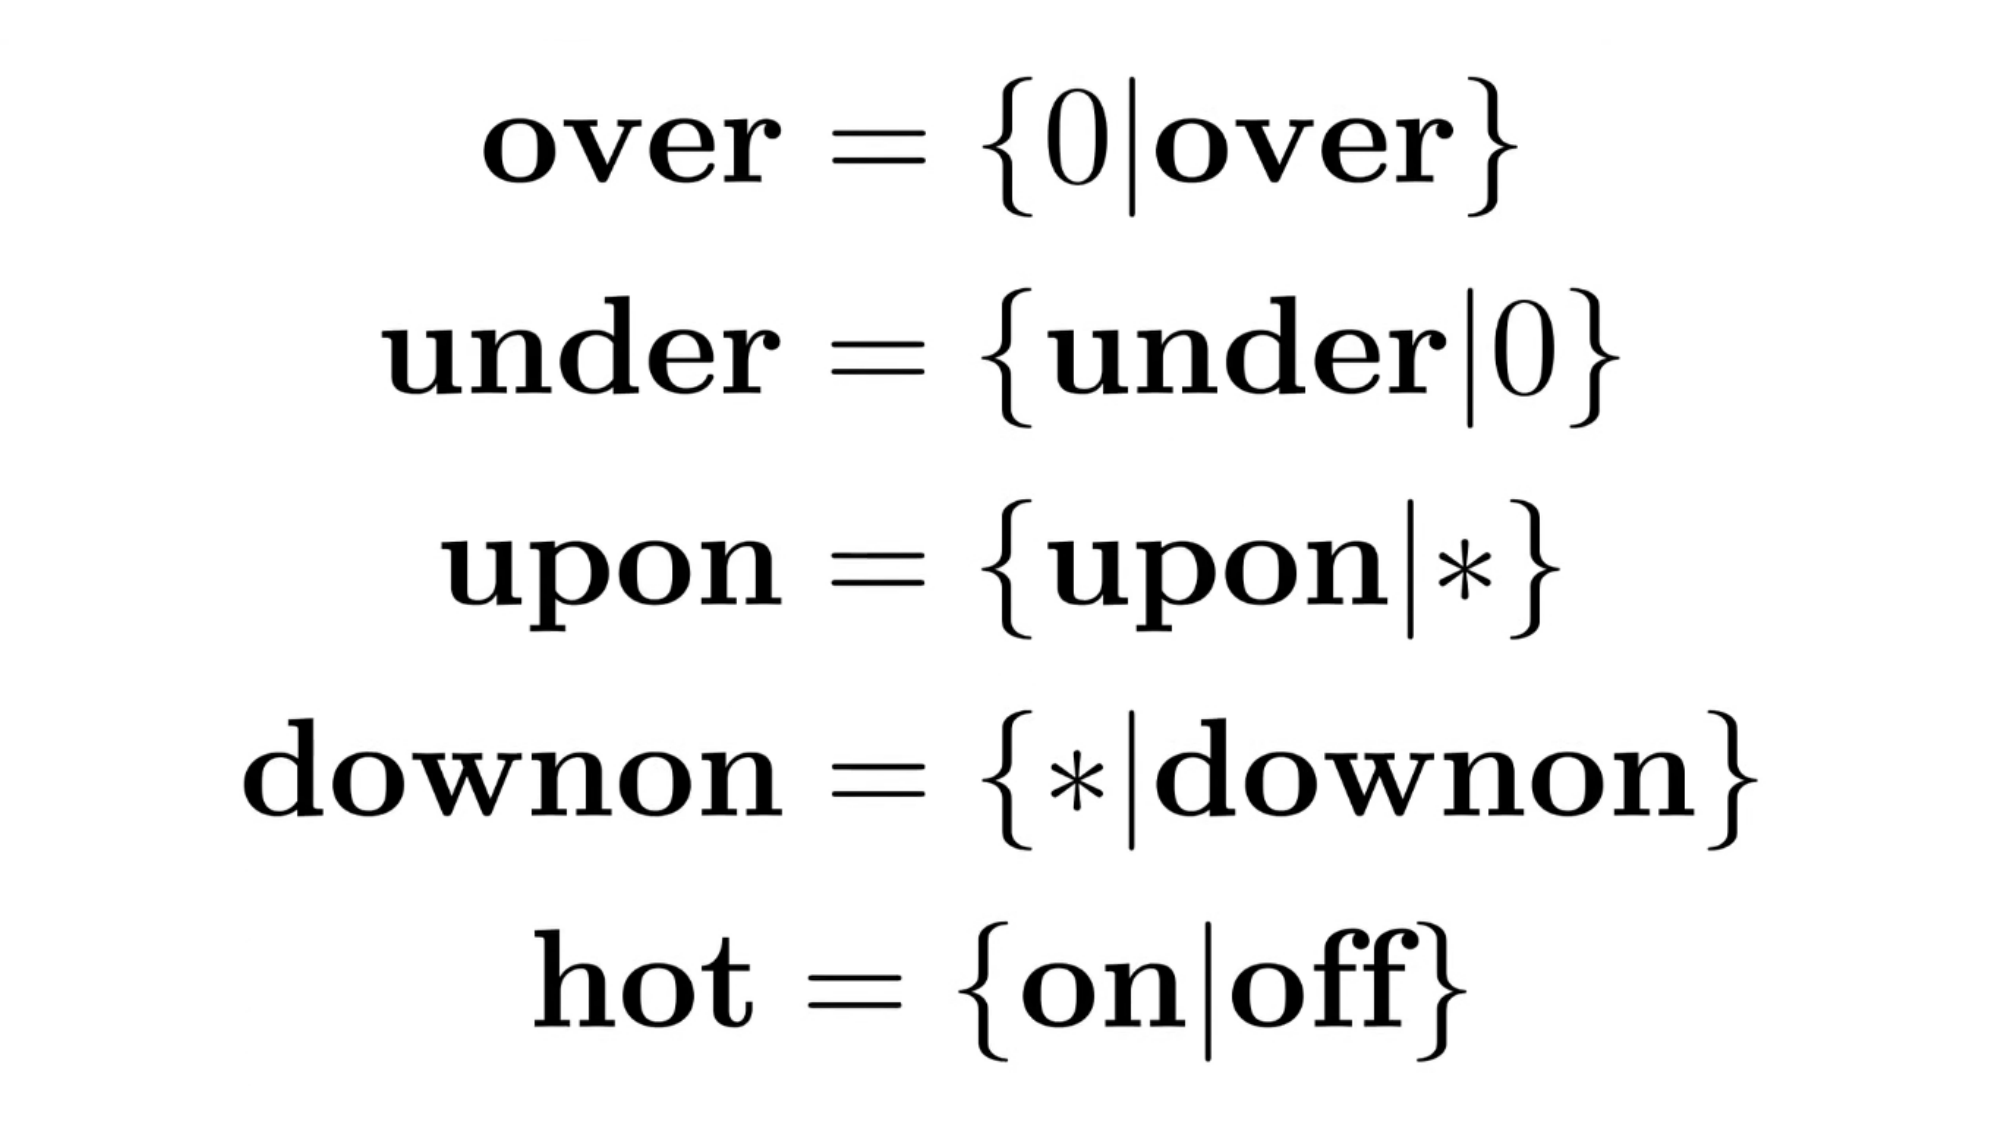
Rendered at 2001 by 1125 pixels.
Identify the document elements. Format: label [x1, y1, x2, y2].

list [0, 38, 2000, 1087]
